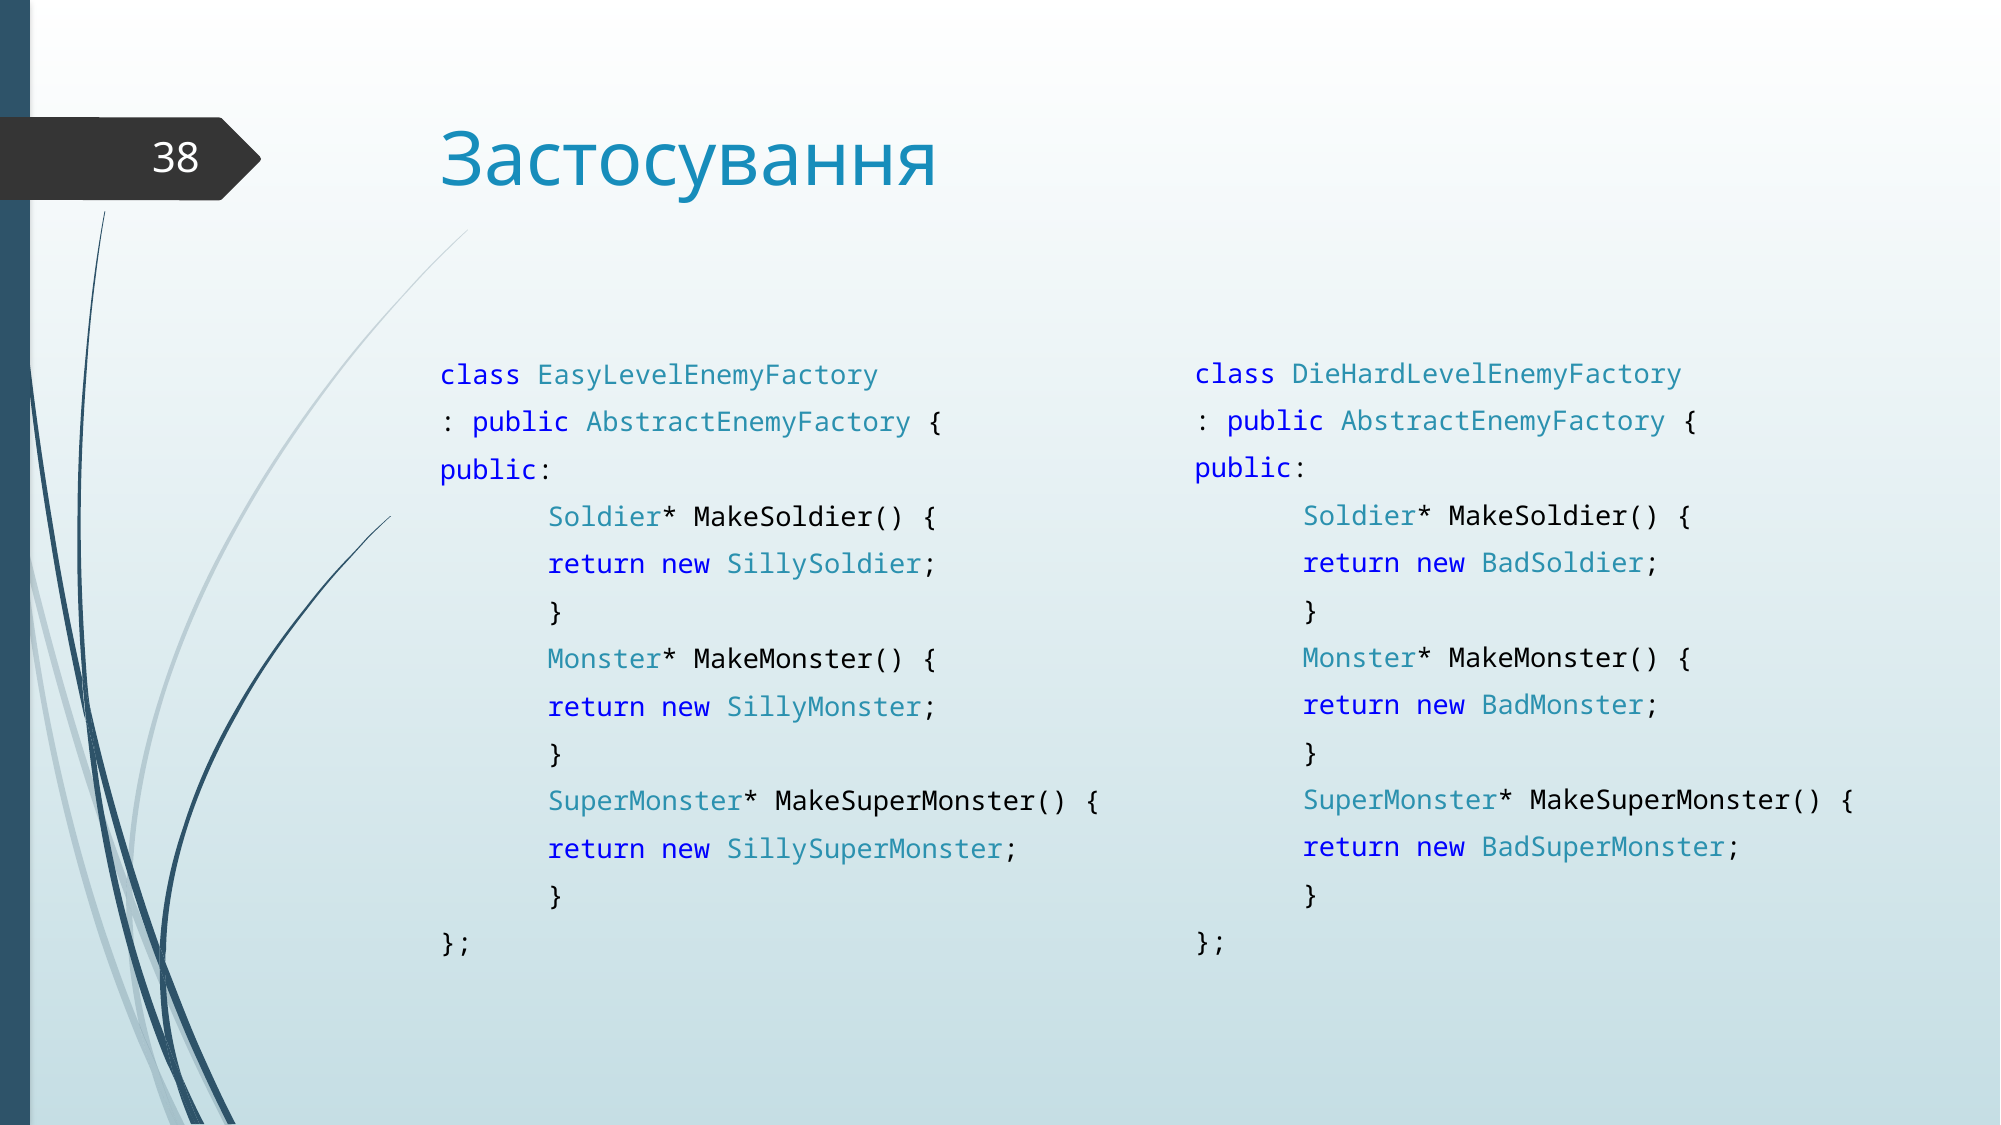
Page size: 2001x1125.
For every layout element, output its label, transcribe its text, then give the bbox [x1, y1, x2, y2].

title Застосування [425, 102, 1888, 313]
list class DieHardLevelEnemyFactory : public AbstractEnemyFactory { public: Soldier* MakeSoldier() { return new BadSoldier; } Monster* MakeMonster() { return new BadMonster; } SuperMonster* MakeSuperMonster() { return new BadSuperMonster; } }; [1179, 348, 1888, 969]
slide_number 38 [87, 129, 216, 190]
list class EasyLevelEnemyFactory : public AbstractEnemyFactory { public: Soldier* MakeSoldier() { return new SillySoldier; } Monster* MakeMonster() { return new SillyMonster; } SuperMonster* MakeSuperMonster() { return new SillySuperMonster; } }; [424, 350, 1133, 970]
